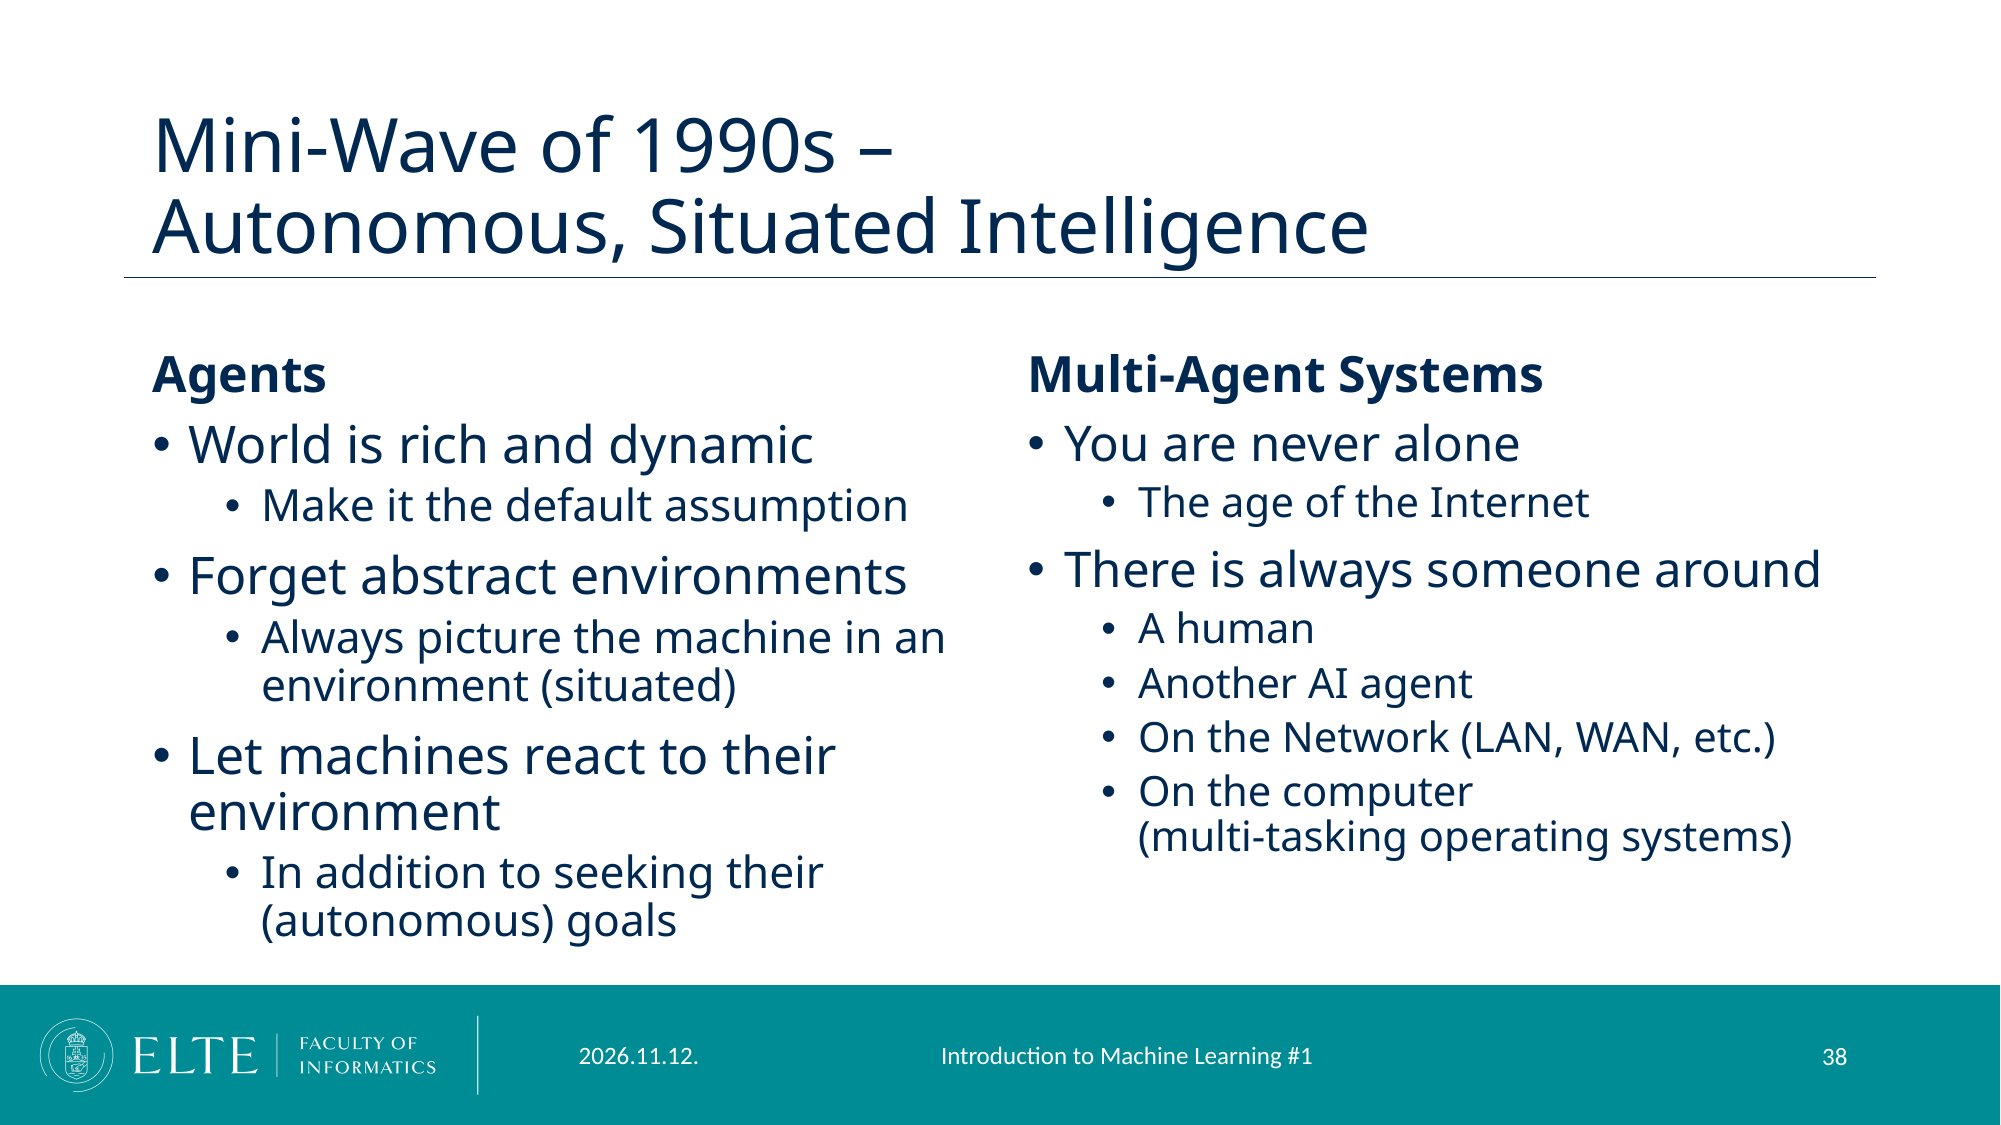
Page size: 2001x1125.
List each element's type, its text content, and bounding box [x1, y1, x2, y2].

slide_number 2023. 09. 13. [563, 1024, 789, 1085]
list You are never alone The age of the Internet There is always someone around A human Another AI agent On the Network (LAN, WAN, etc.) On the computer (multi-tasking operating systems) [1012, 410, 1863, 966]
list Agents [137, 275, 984, 410]
slide_number 38 [1563, 1026, 1863, 1085]
picture [0, 985, 2000, 1125]
footer Introduction to Machine Learning #1 [789, 1024, 1465, 1085]
list Multi-Agent Systems [1012, 275, 1863, 410]
title Mini-Wave of 1990s – Autonomous, Situated Intelligence [137, 59, 1863, 278]
list World is rich and dynamic Make it the default assumption Forget abstract environments Always picture the machine in an environment (situated) Let machines react to their environment In addition to seeking their (autonomous) goals [137, 410, 984, 966]
